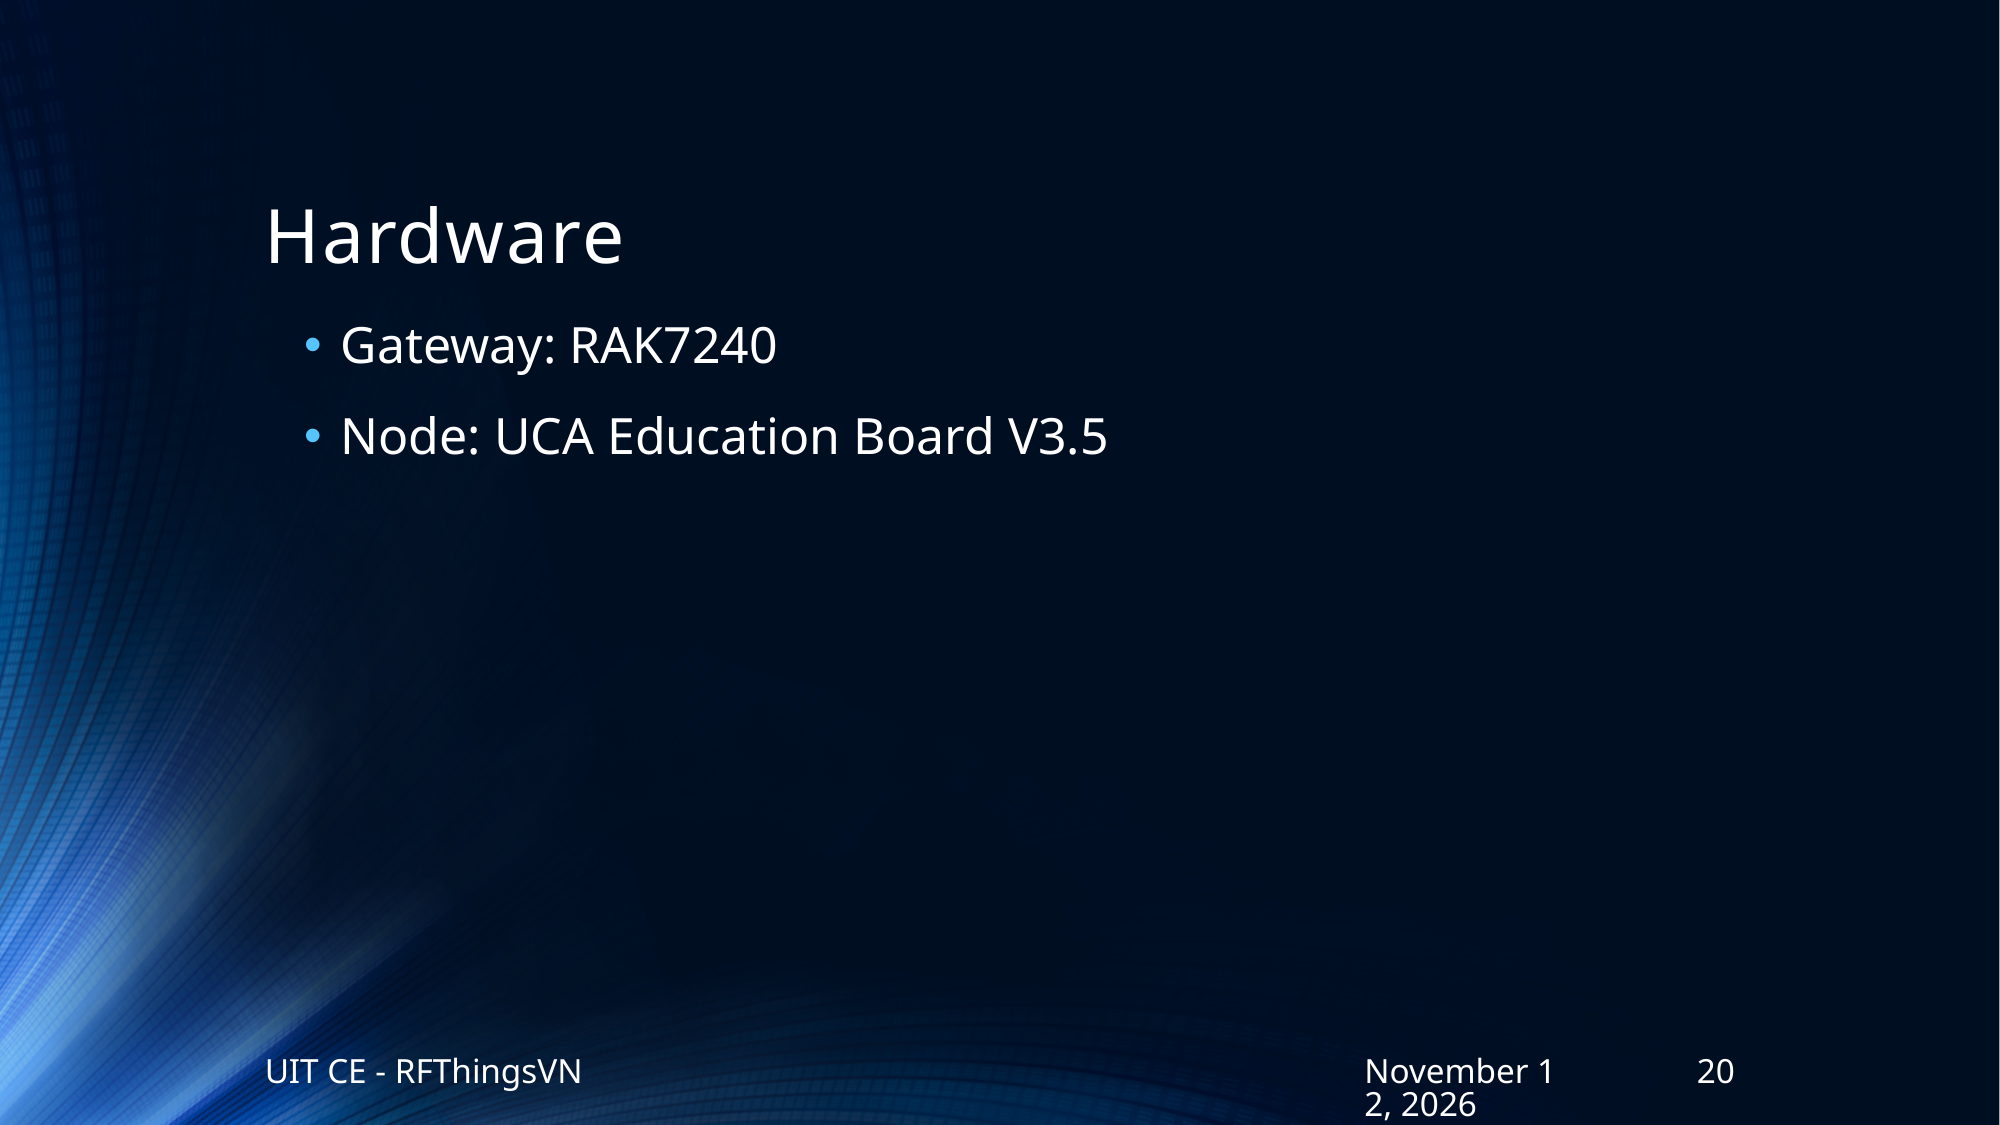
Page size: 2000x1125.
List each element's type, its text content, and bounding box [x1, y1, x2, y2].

title Hardware [249, 62, 1750, 288]
list Gateway: RAK7240 Node: UCA Education Board V3.5 [249, 312, 1749, 988]
footer UIT CE - RFThingsVN [249, 1050, 1325, 1096]
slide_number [1349, 1050, 1588, 1096]
picture [0, 0, 2000, 1125]
slide_number 20 [1612, 1050, 1750, 1096]
